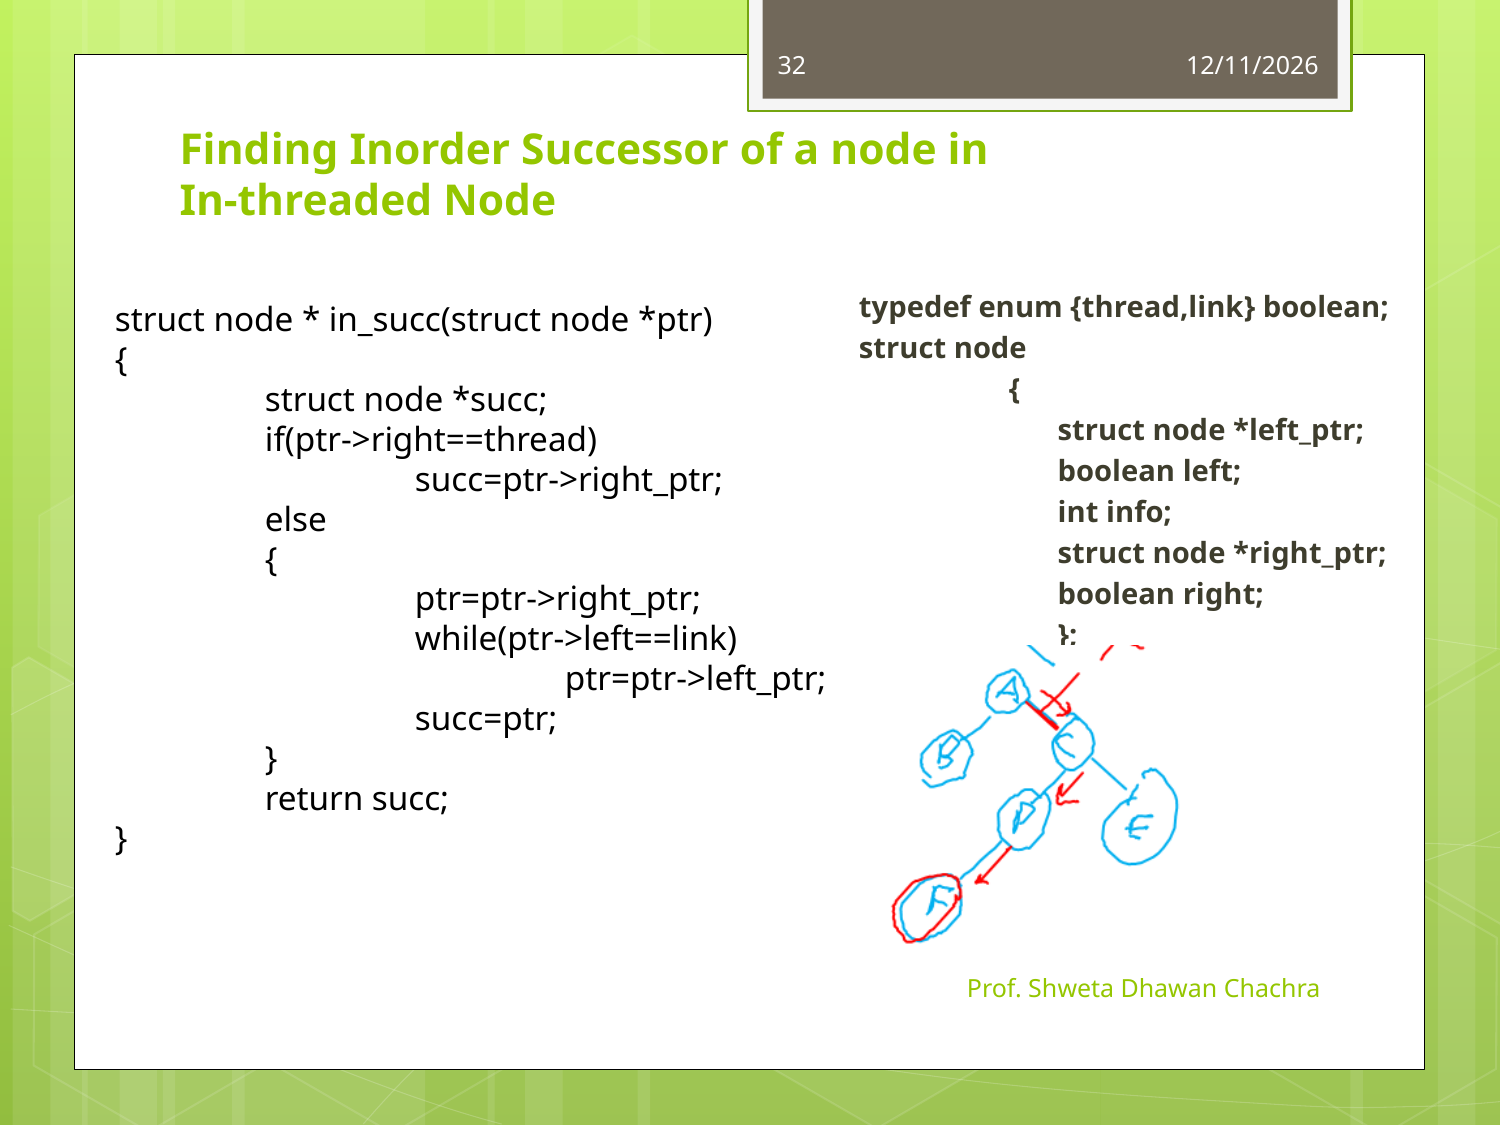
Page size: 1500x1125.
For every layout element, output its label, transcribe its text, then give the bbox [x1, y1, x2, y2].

slide_number 32 [762, 36, 982, 97]
title Finding Inorder Successor of a node in In-threaded Node [164, 113, 1317, 232]
picture [856, 644, 1195, 975]
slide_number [983, 36, 1334, 97]
list typedef enum {thread,link} boolean; struct node { struct node *left_ptr; boolean left; int info; struct node *right_ptr; boolean right; }; [832, 281, 1412, 857]
text_box struct node * in_succ(struct node *ptr) { struct node *succ; if(ptr->right==thread) succ=ptr->right_ptr; else { ptr=ptr->right_ptr; while(ptr->left==link) ptr=ptr->left_ptr; succ=ptr; } return succ; } [100, 290, 850, 865]
footer Prof. Shweta Dhawan Chachra [761, 960, 1336, 1020]
